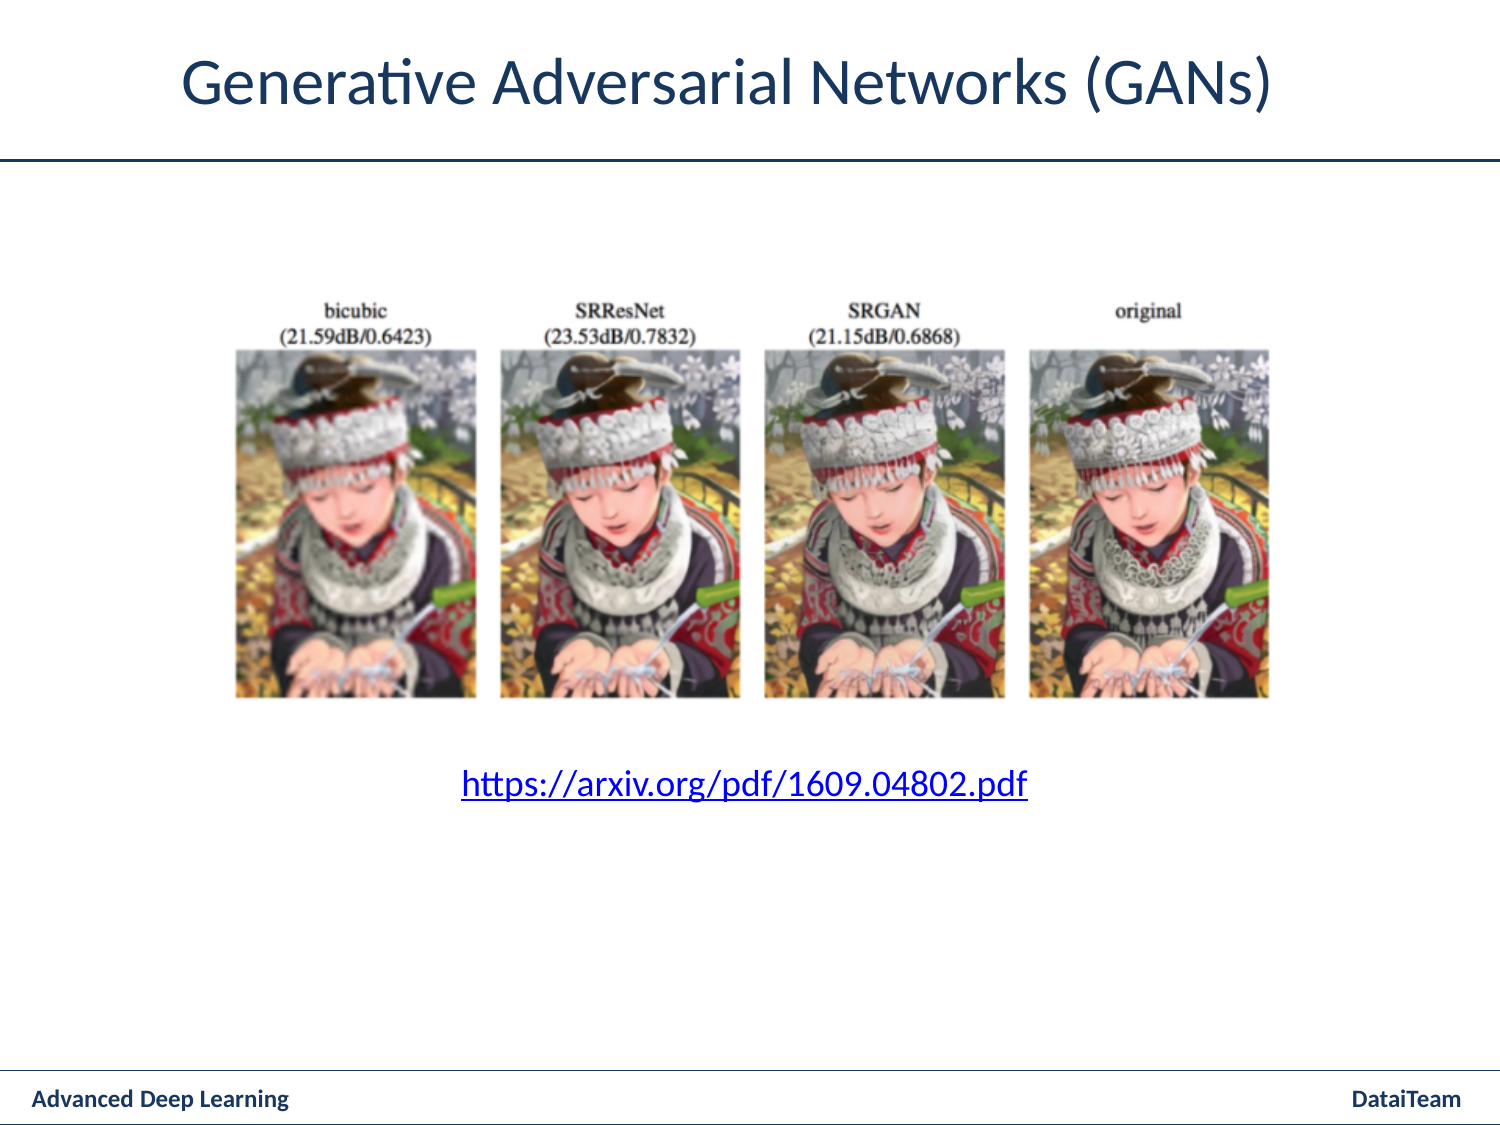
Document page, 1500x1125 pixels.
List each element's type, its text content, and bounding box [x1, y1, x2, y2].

text_box Generative Adversarial Networks (GANs) [0, 0, 1500, 161]
text_box https://arxiv.org/pdf/1609.04802.pdf [446, 751, 1044, 812]
footer Advanced Deep Learning DataiTeam [0, 1070, 1500, 1125]
picture [182, 255, 1304, 715]
